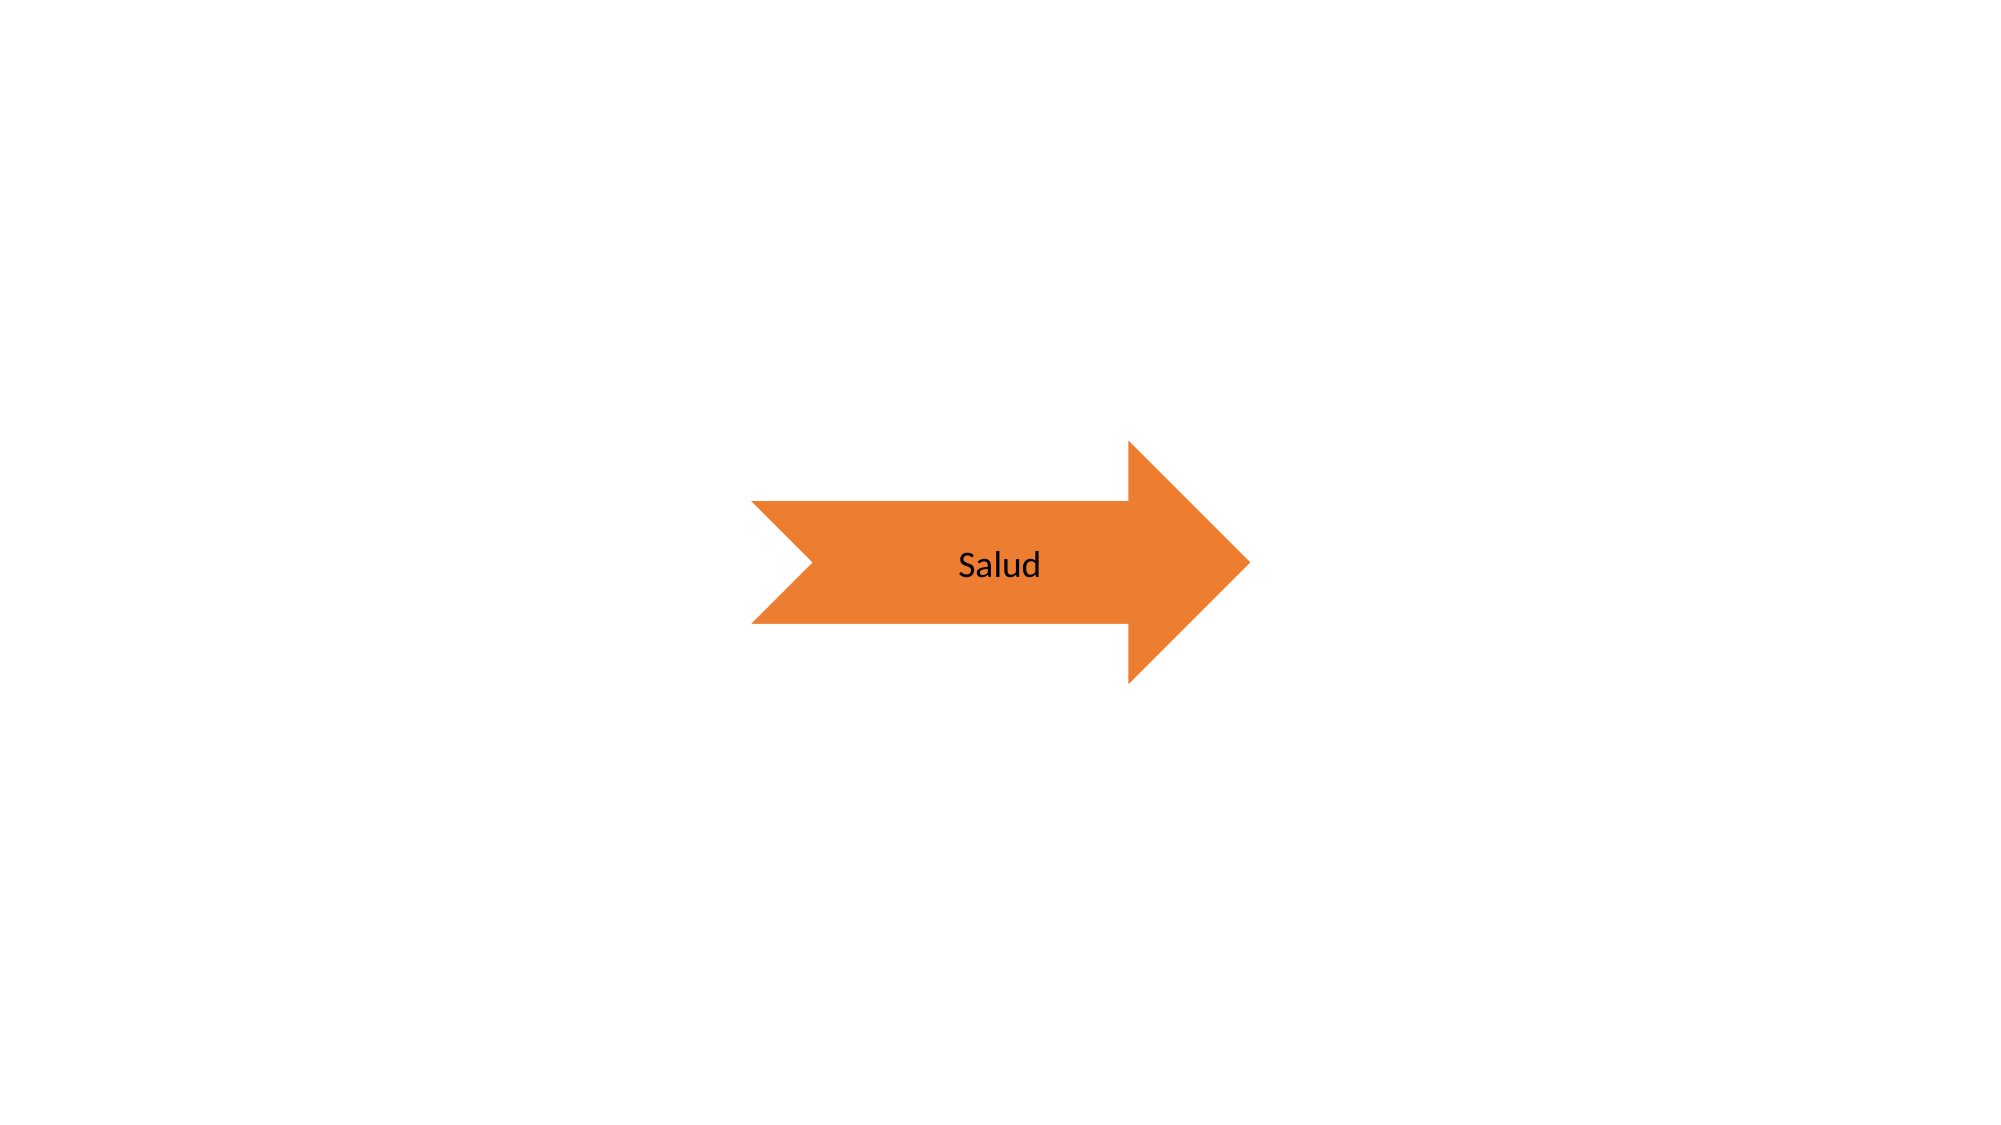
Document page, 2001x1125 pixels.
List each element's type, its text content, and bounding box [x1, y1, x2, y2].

text_box Salud [743, 432, 1255, 693]
